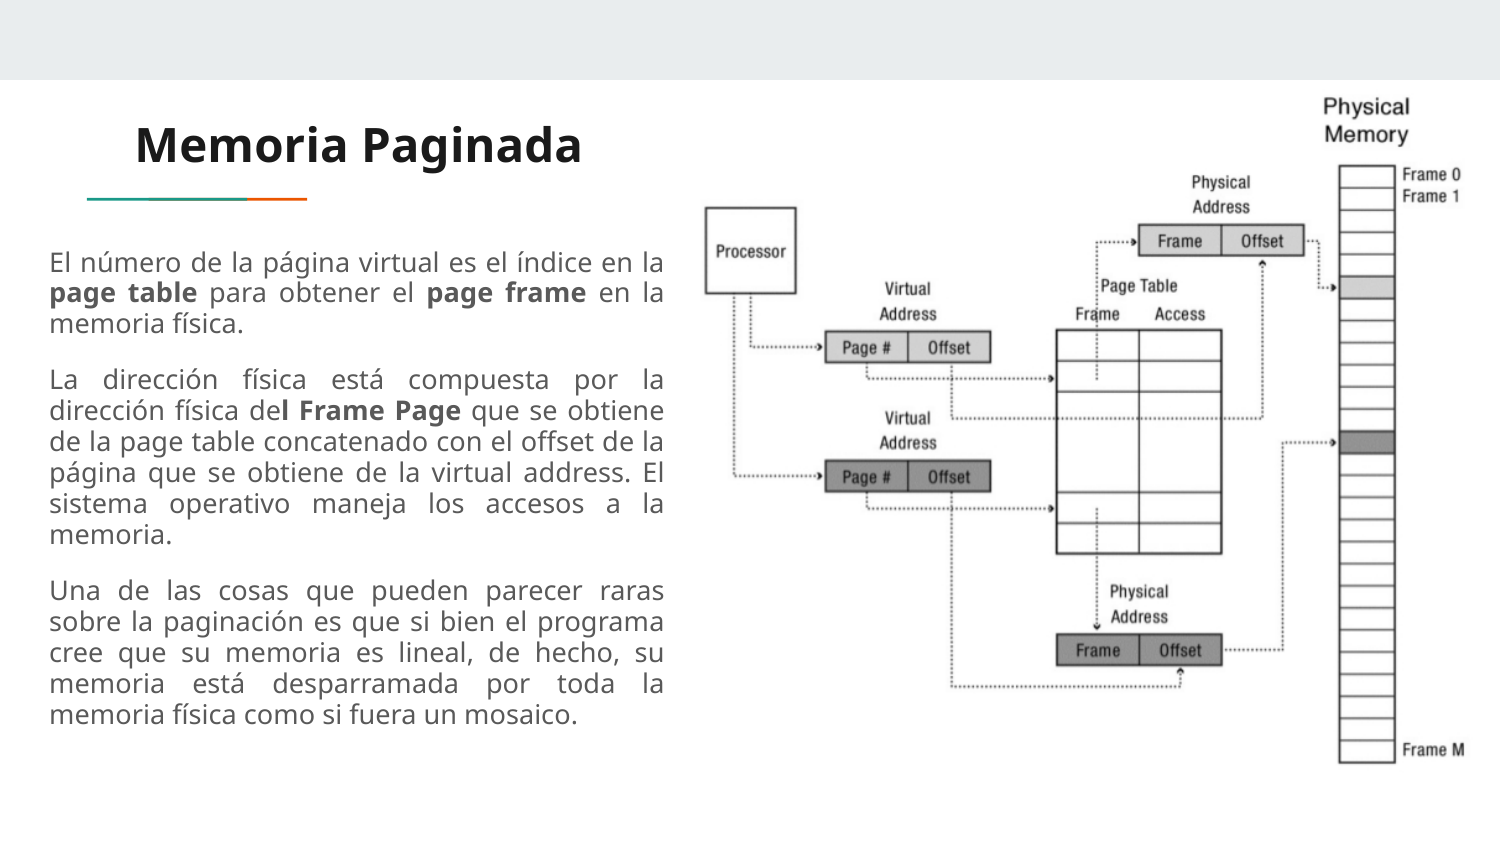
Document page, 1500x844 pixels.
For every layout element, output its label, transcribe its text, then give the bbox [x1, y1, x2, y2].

picture [671, 79, 1500, 796]
title Memoria Paginada [119, 99, 666, 188]
list El número de la página virtual es el índice en la page table para obtener el page frame en la memoria física. La dirección física está compuesta por la dirección física del Frame Page que se obtiene de la page table concatenado con el offset de la página que se obtiene de la virtual address. El sistema operativo maneja los accesos a la memoria. Una de las cosas que pueden parecer raras sobre la paginación es que si bien el programa cree que su memoria es lineal, de hecho, su memoria está desparramada por toda la memoria física como si fuera un mosaico. [34, 232, 666, 723]
